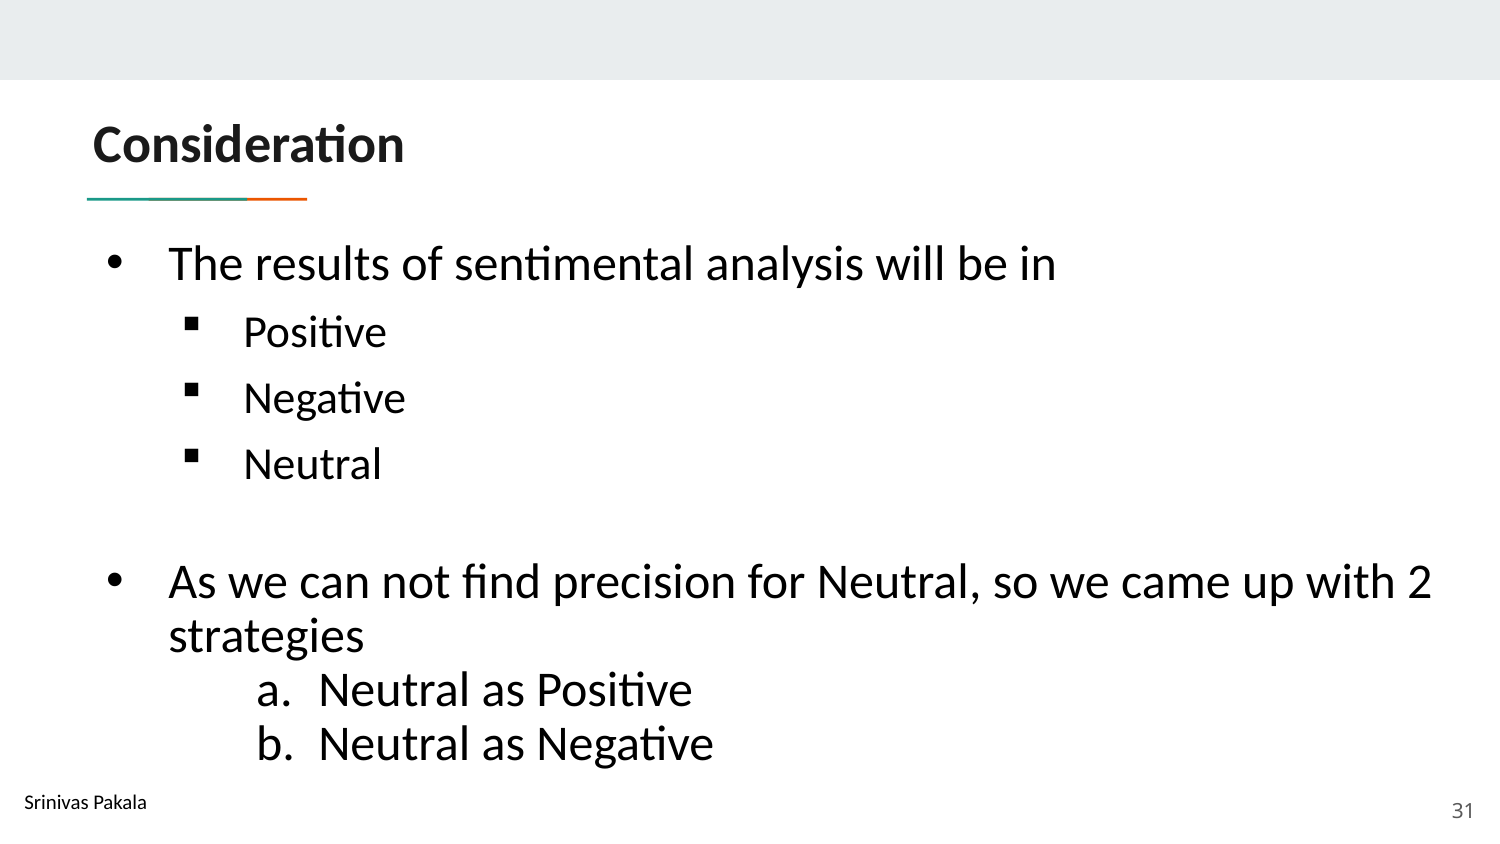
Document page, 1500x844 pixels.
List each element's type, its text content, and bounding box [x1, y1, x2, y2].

list The results of sentimental analysis will be in Positive Negative Neutral As we can not find precision for Neutral, so we came up with 2 strategies Neutral as Positive Neutral as Negative [78, 222, 1500, 679]
text_box Srinivas Pakala [9, 781, 367, 821]
slide_number 31 [1400, 779, 1491, 844]
title Consideration [78, 92, 1340, 181]
